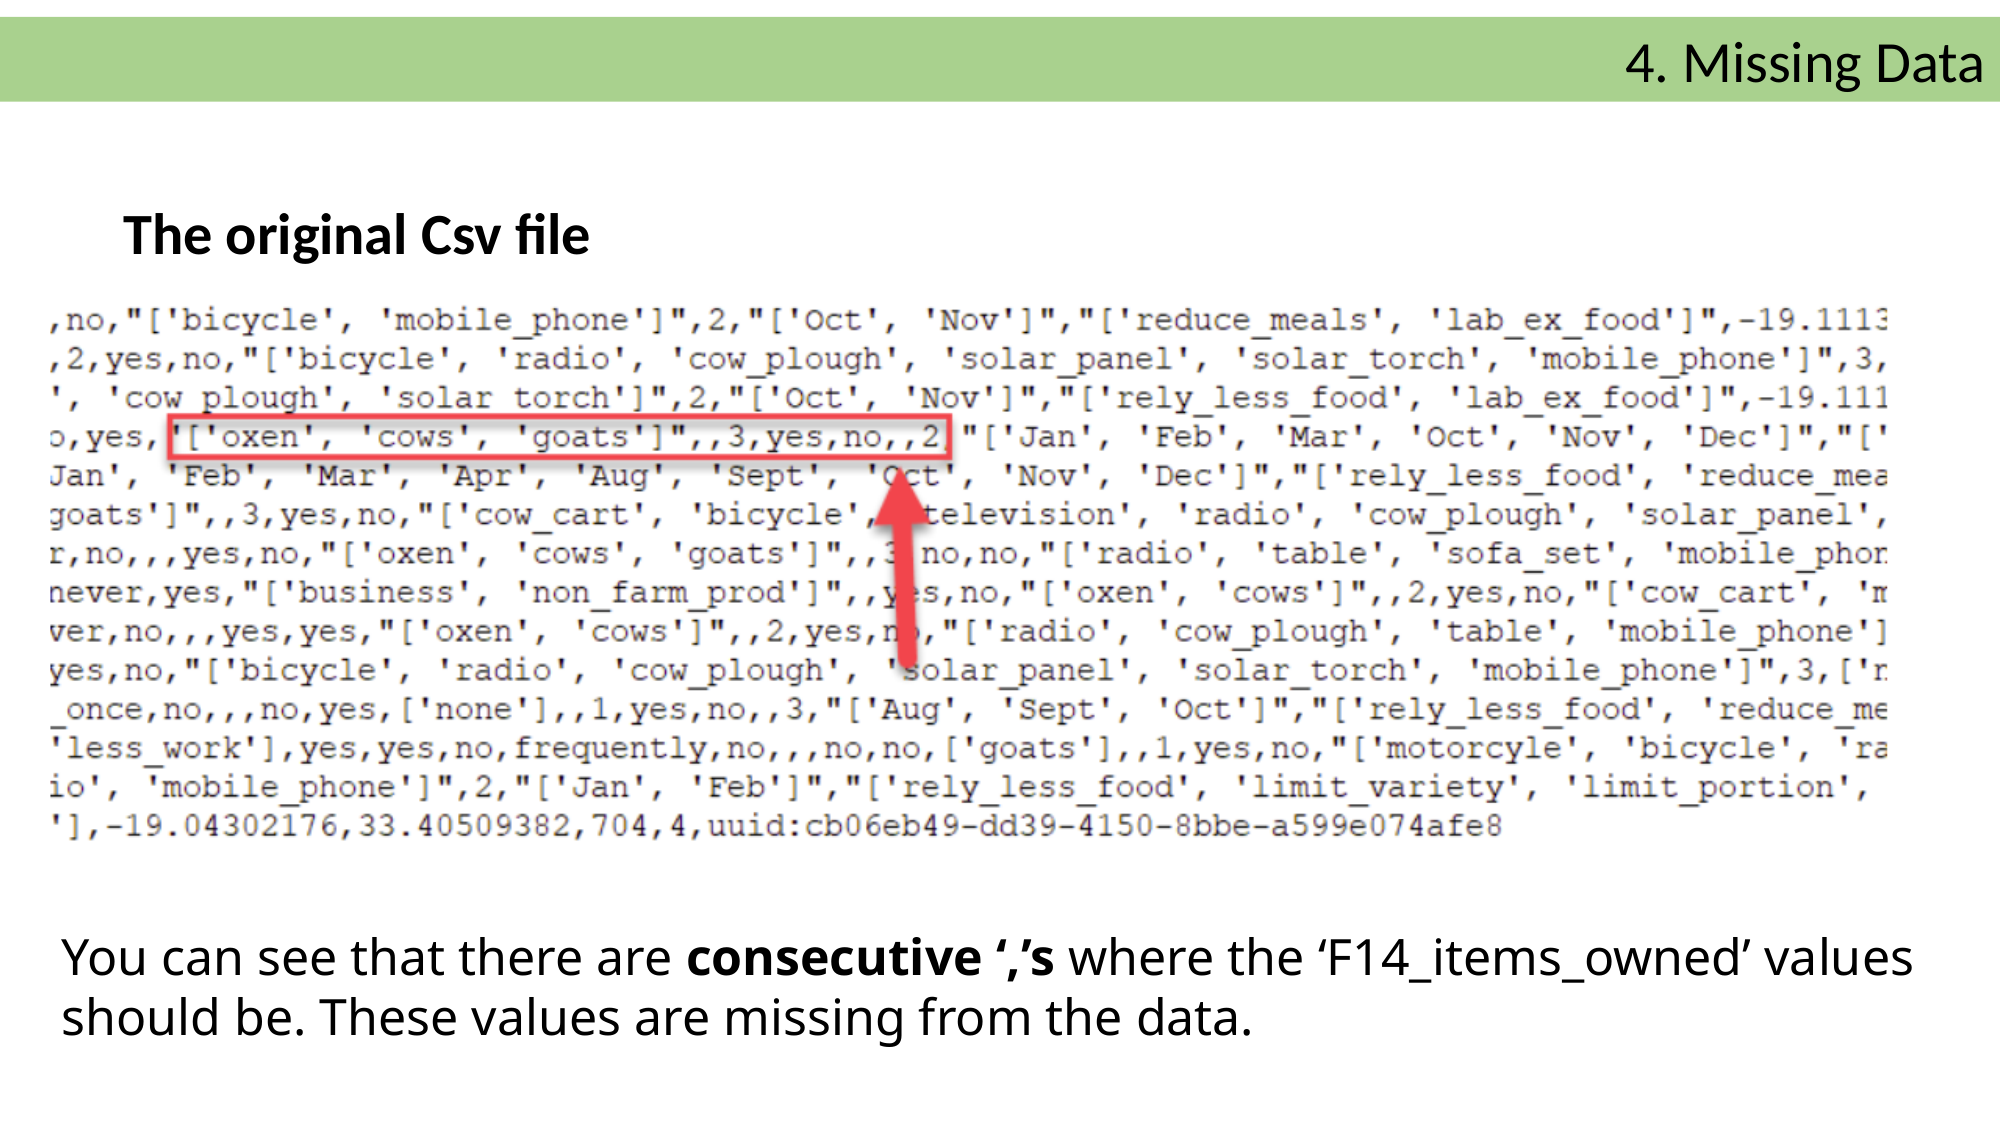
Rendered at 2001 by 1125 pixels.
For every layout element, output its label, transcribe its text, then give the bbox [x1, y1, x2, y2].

text_box 4. Missing Data [0, 16, 2000, 102]
picture [46, 296, 1903, 861]
text_box You can see that there are consecutive ‘,’s where the ‘F14_items_owned’ values should be. These values are missing from the data. [46, 917, 1954, 1053]
text_box The original Csv file [108, 188, 753, 274]
